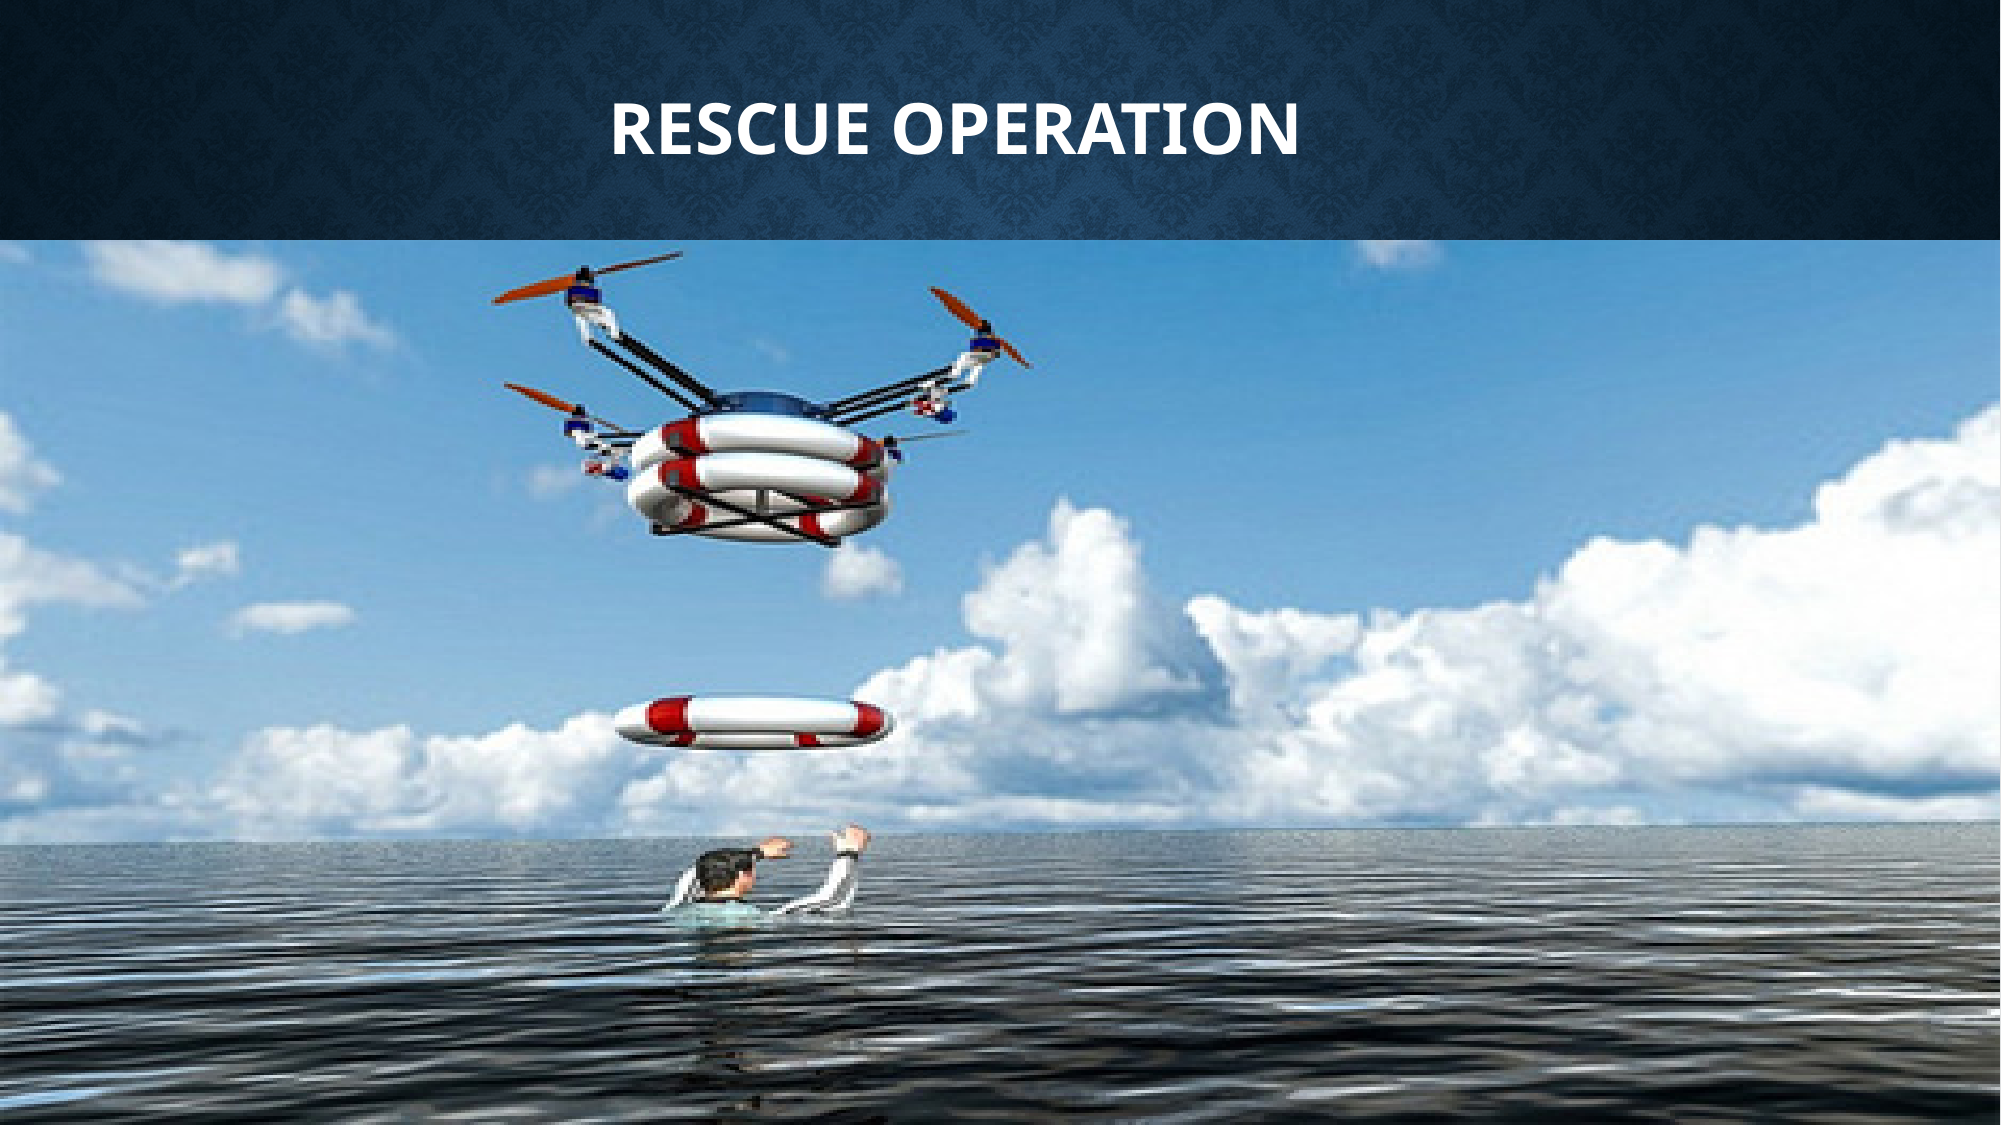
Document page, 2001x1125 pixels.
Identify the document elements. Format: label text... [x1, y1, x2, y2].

title Rescue operation [107, 22, 1806, 238]
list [0, 239, 2000, 1125]
